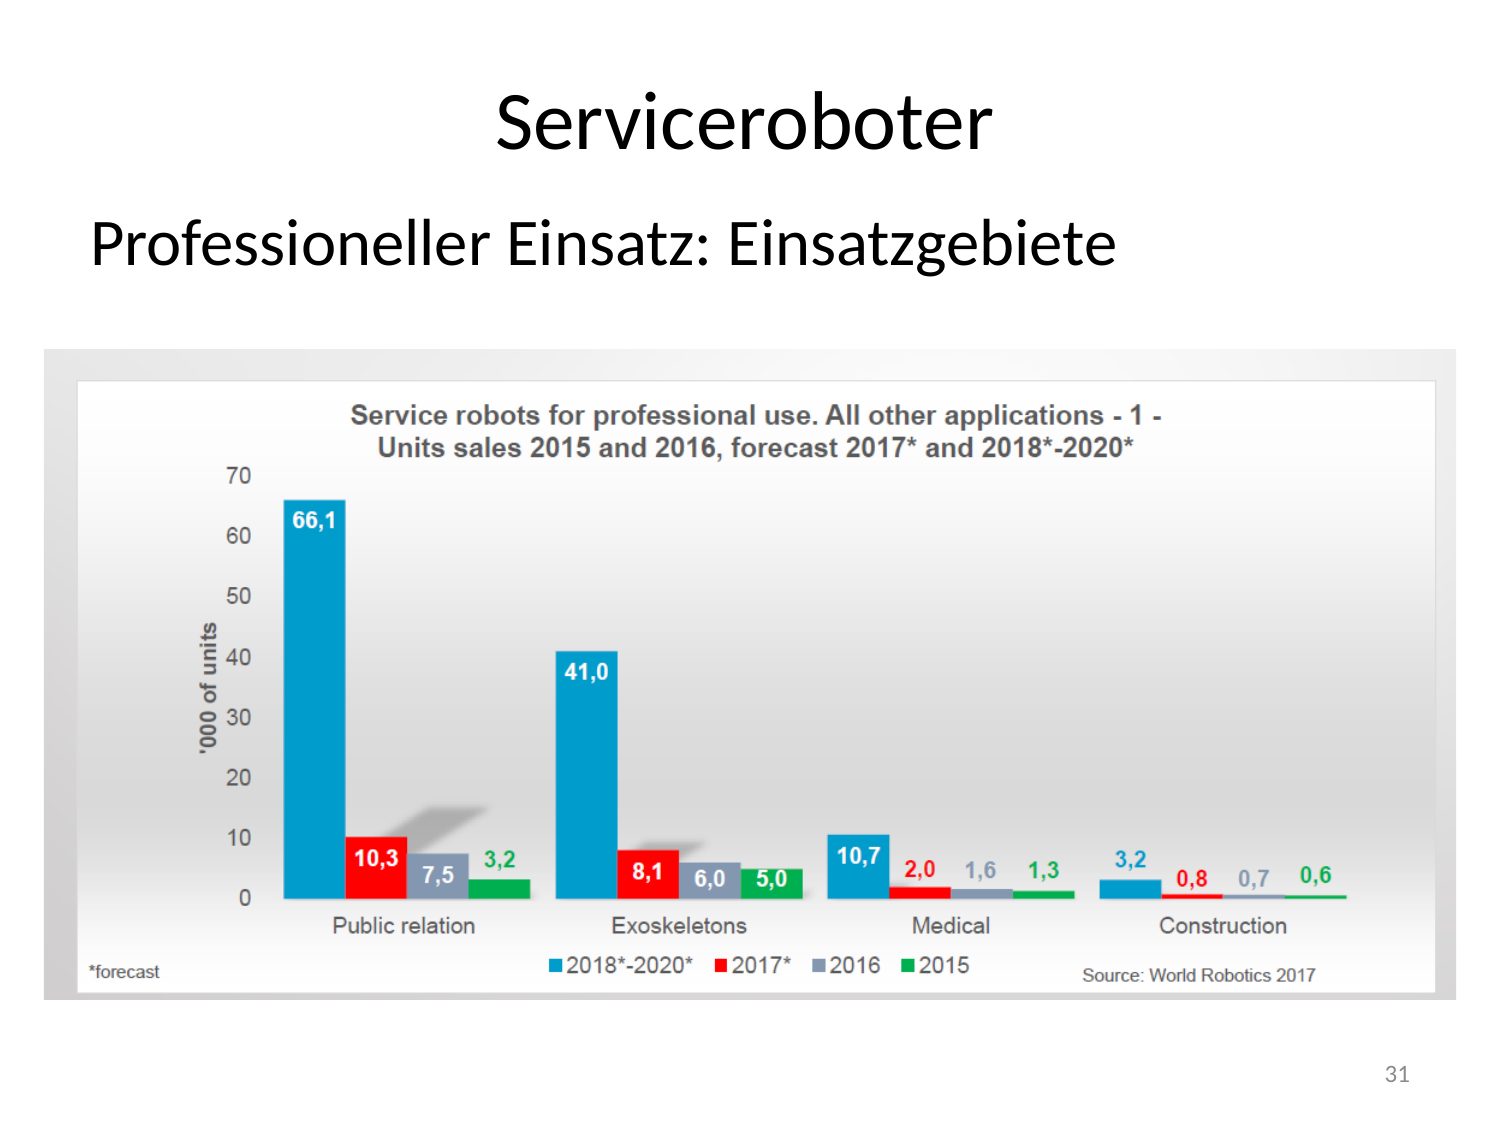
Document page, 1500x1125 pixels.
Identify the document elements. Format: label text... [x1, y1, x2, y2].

picture [43, 349, 1457, 1000]
slide_number 31 [1074, 1042, 1425, 1103]
title Serviceroboter [70, 22, 1420, 210]
list Professioneller Einsatz: Einsatzgebiete [75, 191, 1425, 348]
